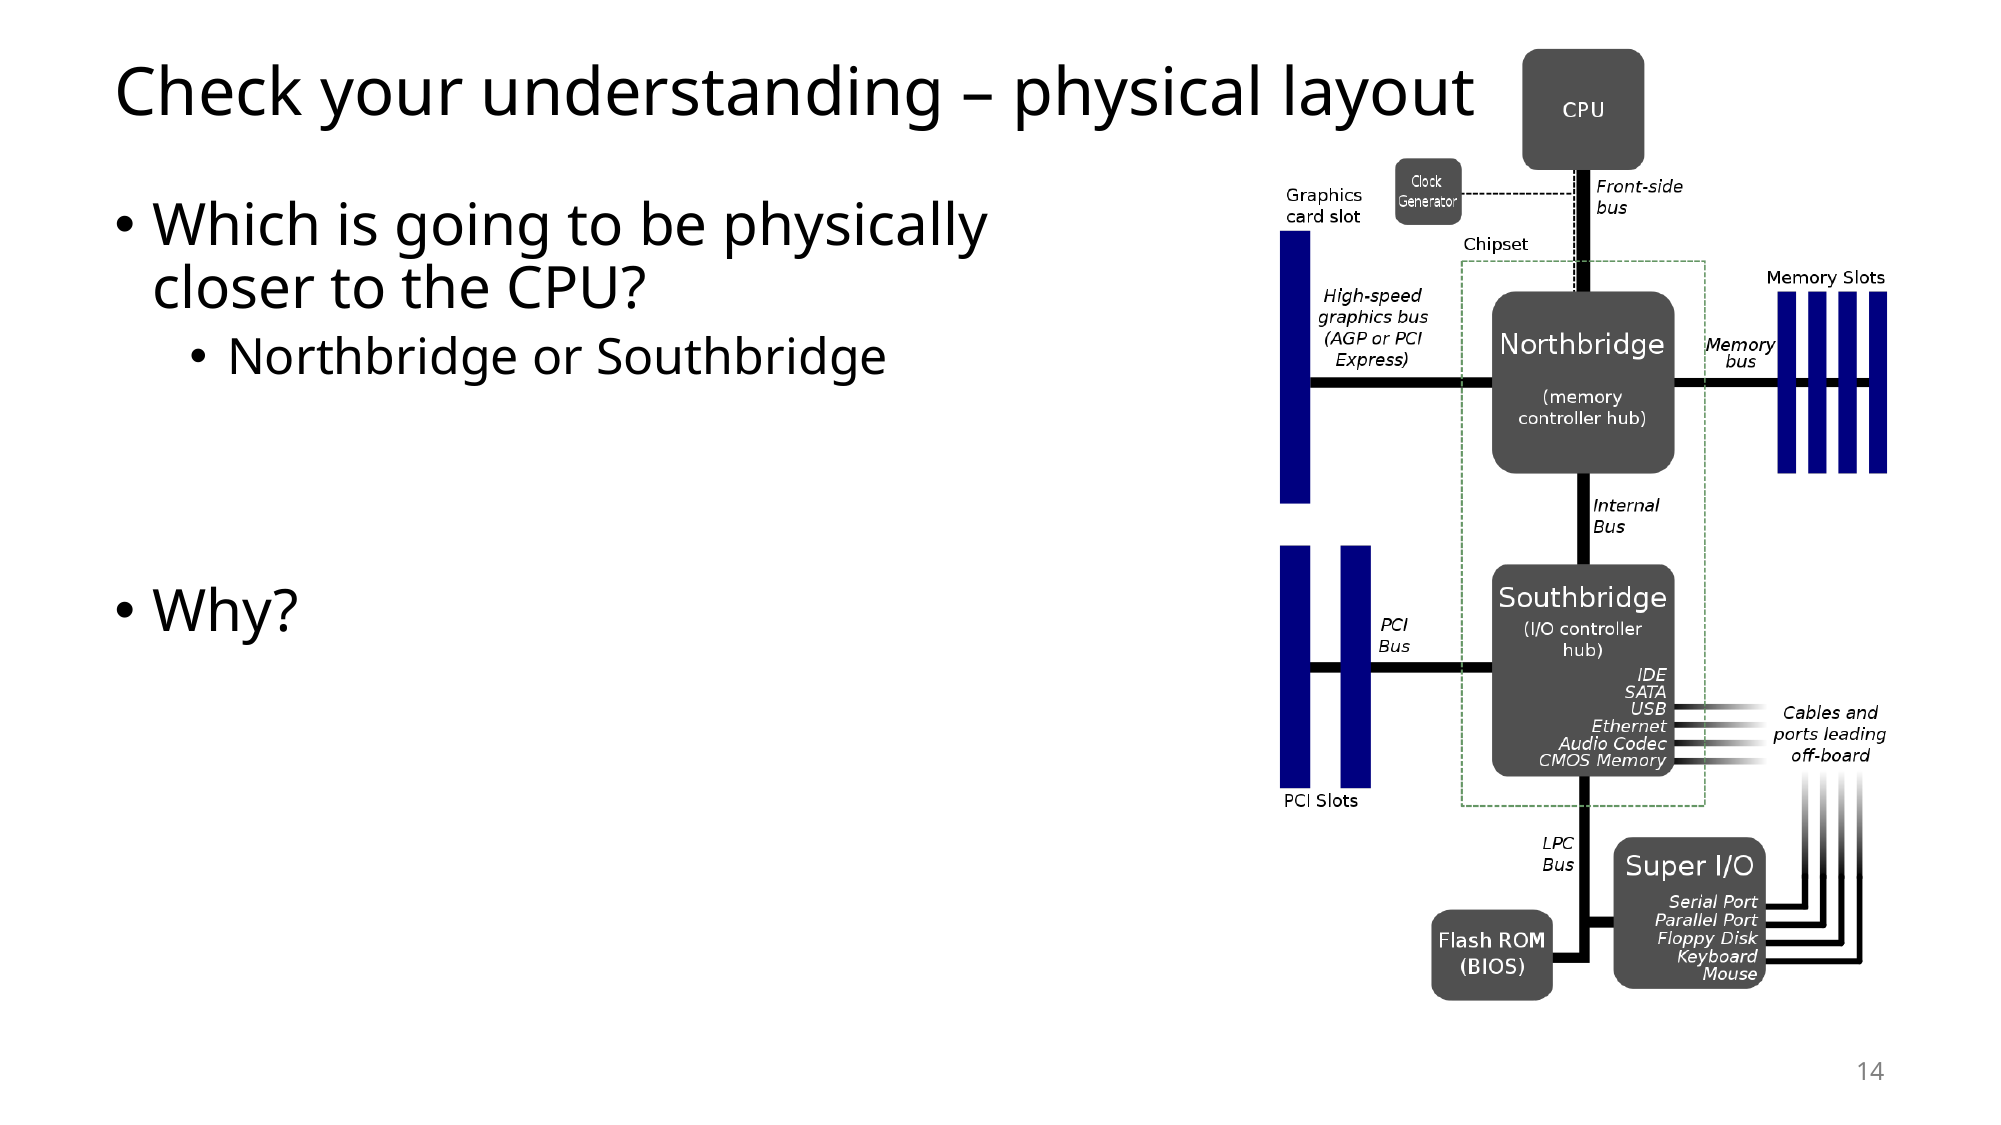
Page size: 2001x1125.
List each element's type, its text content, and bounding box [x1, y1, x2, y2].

picture [1266, 37, 1900, 1012]
list Which is going to be physically closer to the CPU? Northbridge or Southbridge Why? [99, 187, 1148, 1013]
title Check your understanding – physical layout [99, 37, 1266, 150]
slide_number 14 [1749, 1042, 1900, 1103]
